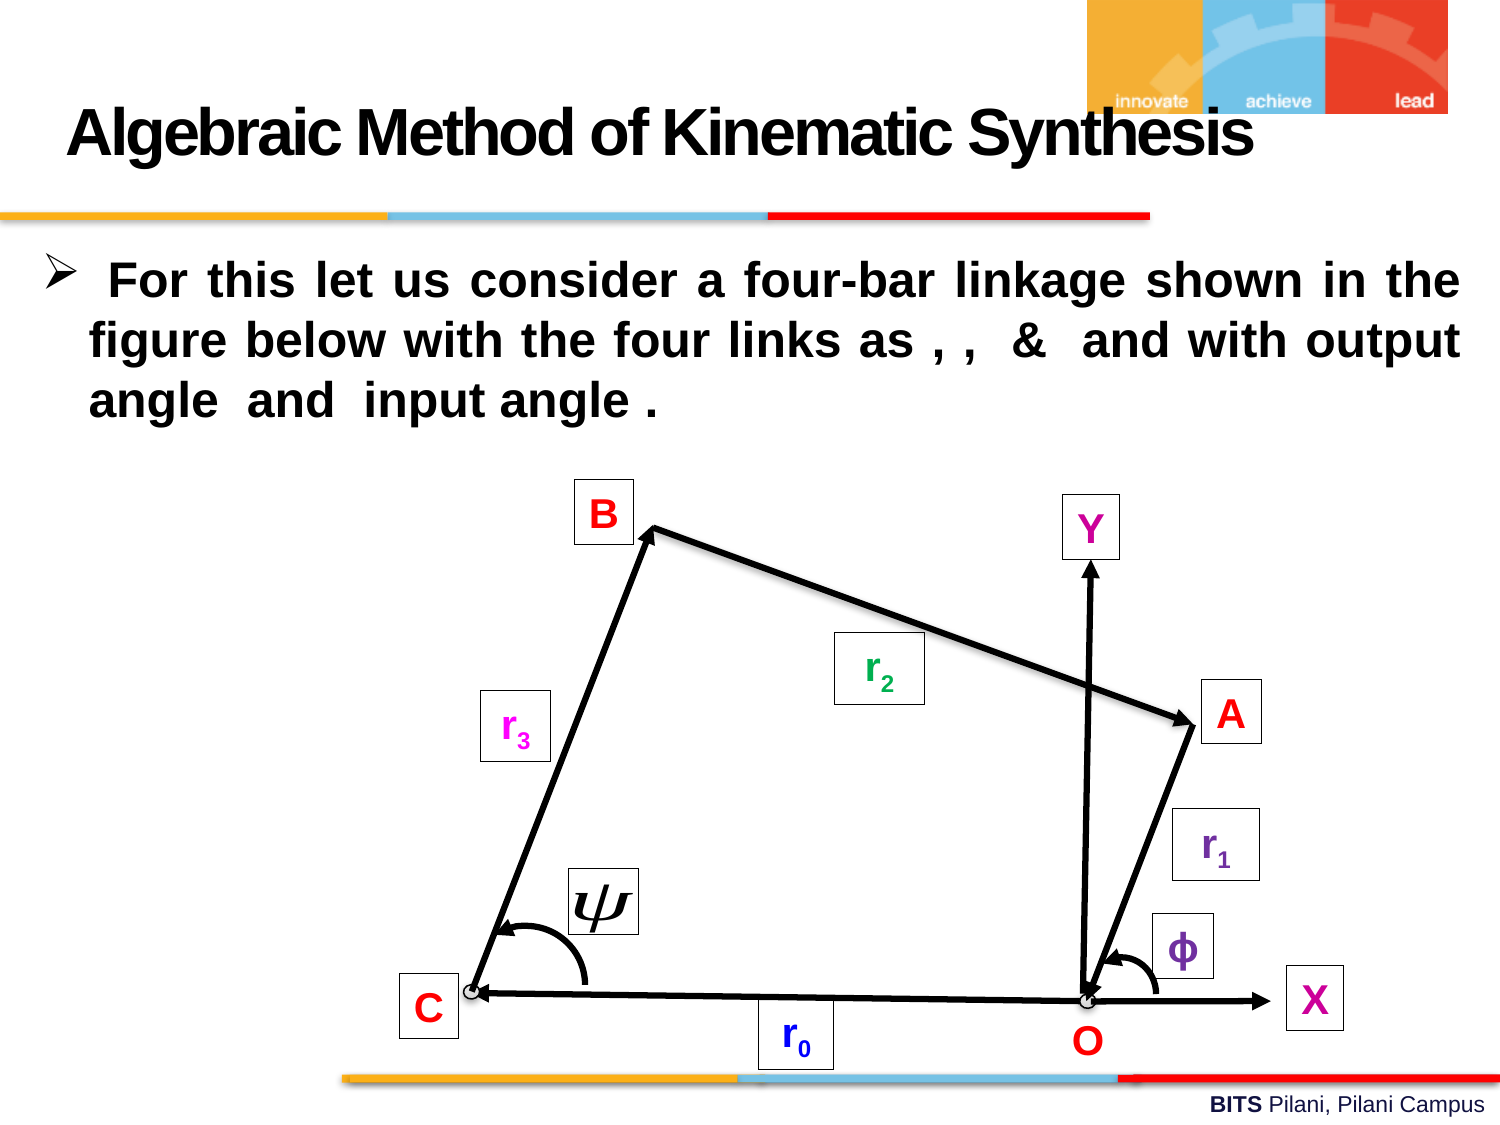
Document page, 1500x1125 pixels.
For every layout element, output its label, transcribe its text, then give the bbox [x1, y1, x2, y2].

text_box C [399, 973, 459, 1039]
list Algebraic Method of Kinematic Synthesis [50, 50, 1450, 213]
picture [1087, 0, 1448, 50]
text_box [466, 479, 1342, 1065]
